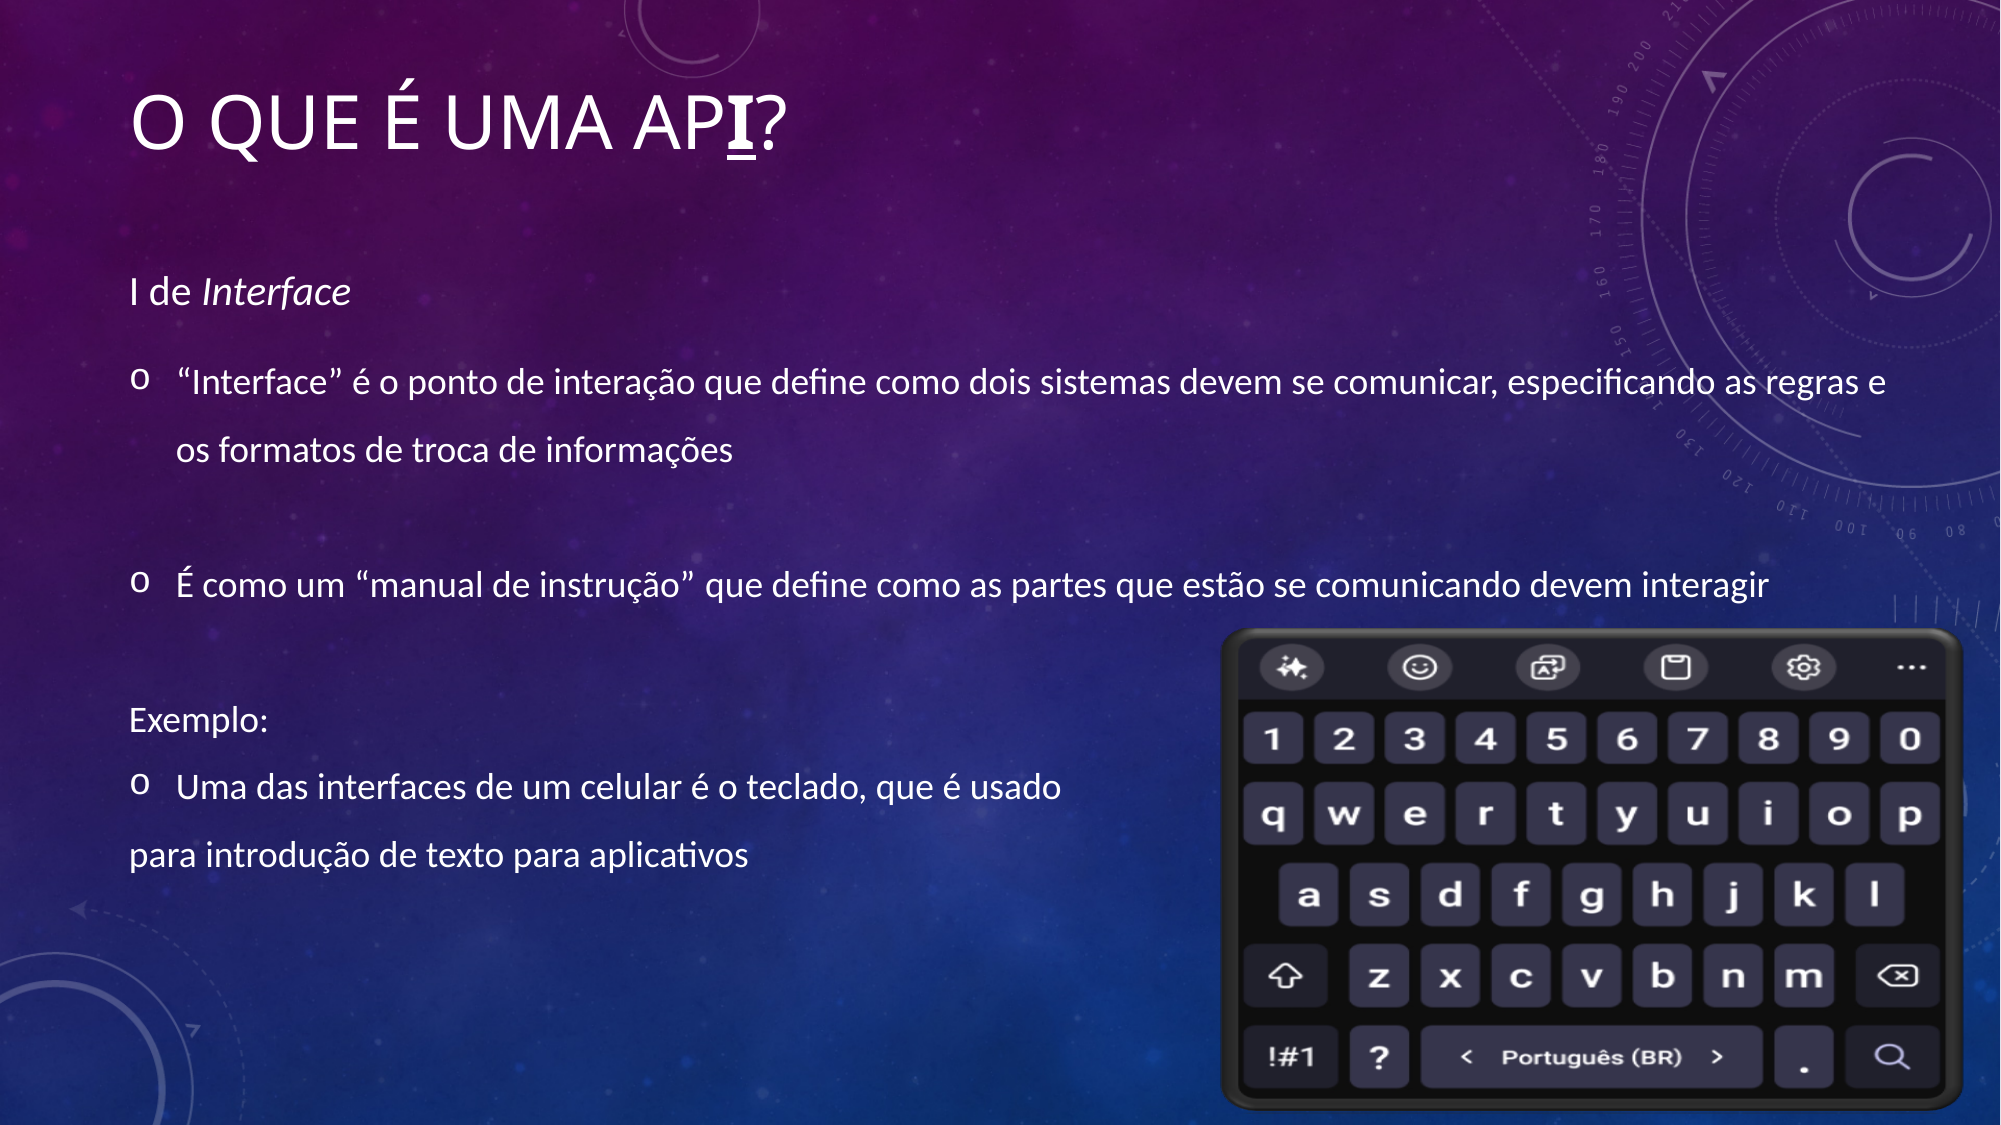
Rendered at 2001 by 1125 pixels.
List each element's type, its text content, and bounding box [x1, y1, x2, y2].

title O que é uma API? [114, 0, 1777, 238]
picture [0, 0, 2001, 1125]
text_box I de Interface “Interface” é o ponto de interação que define como dois sistemas devem se comunicar, especificando as regras e os formatos de troca de informações É como um “manual de instrução” que define como as partes que estão se comunicando devem interagir Exemplo: Uma das interfaces de um celular é o teclado, que é usado para introdução de texto para aplicativos [114, 238, 1928, 1060]
